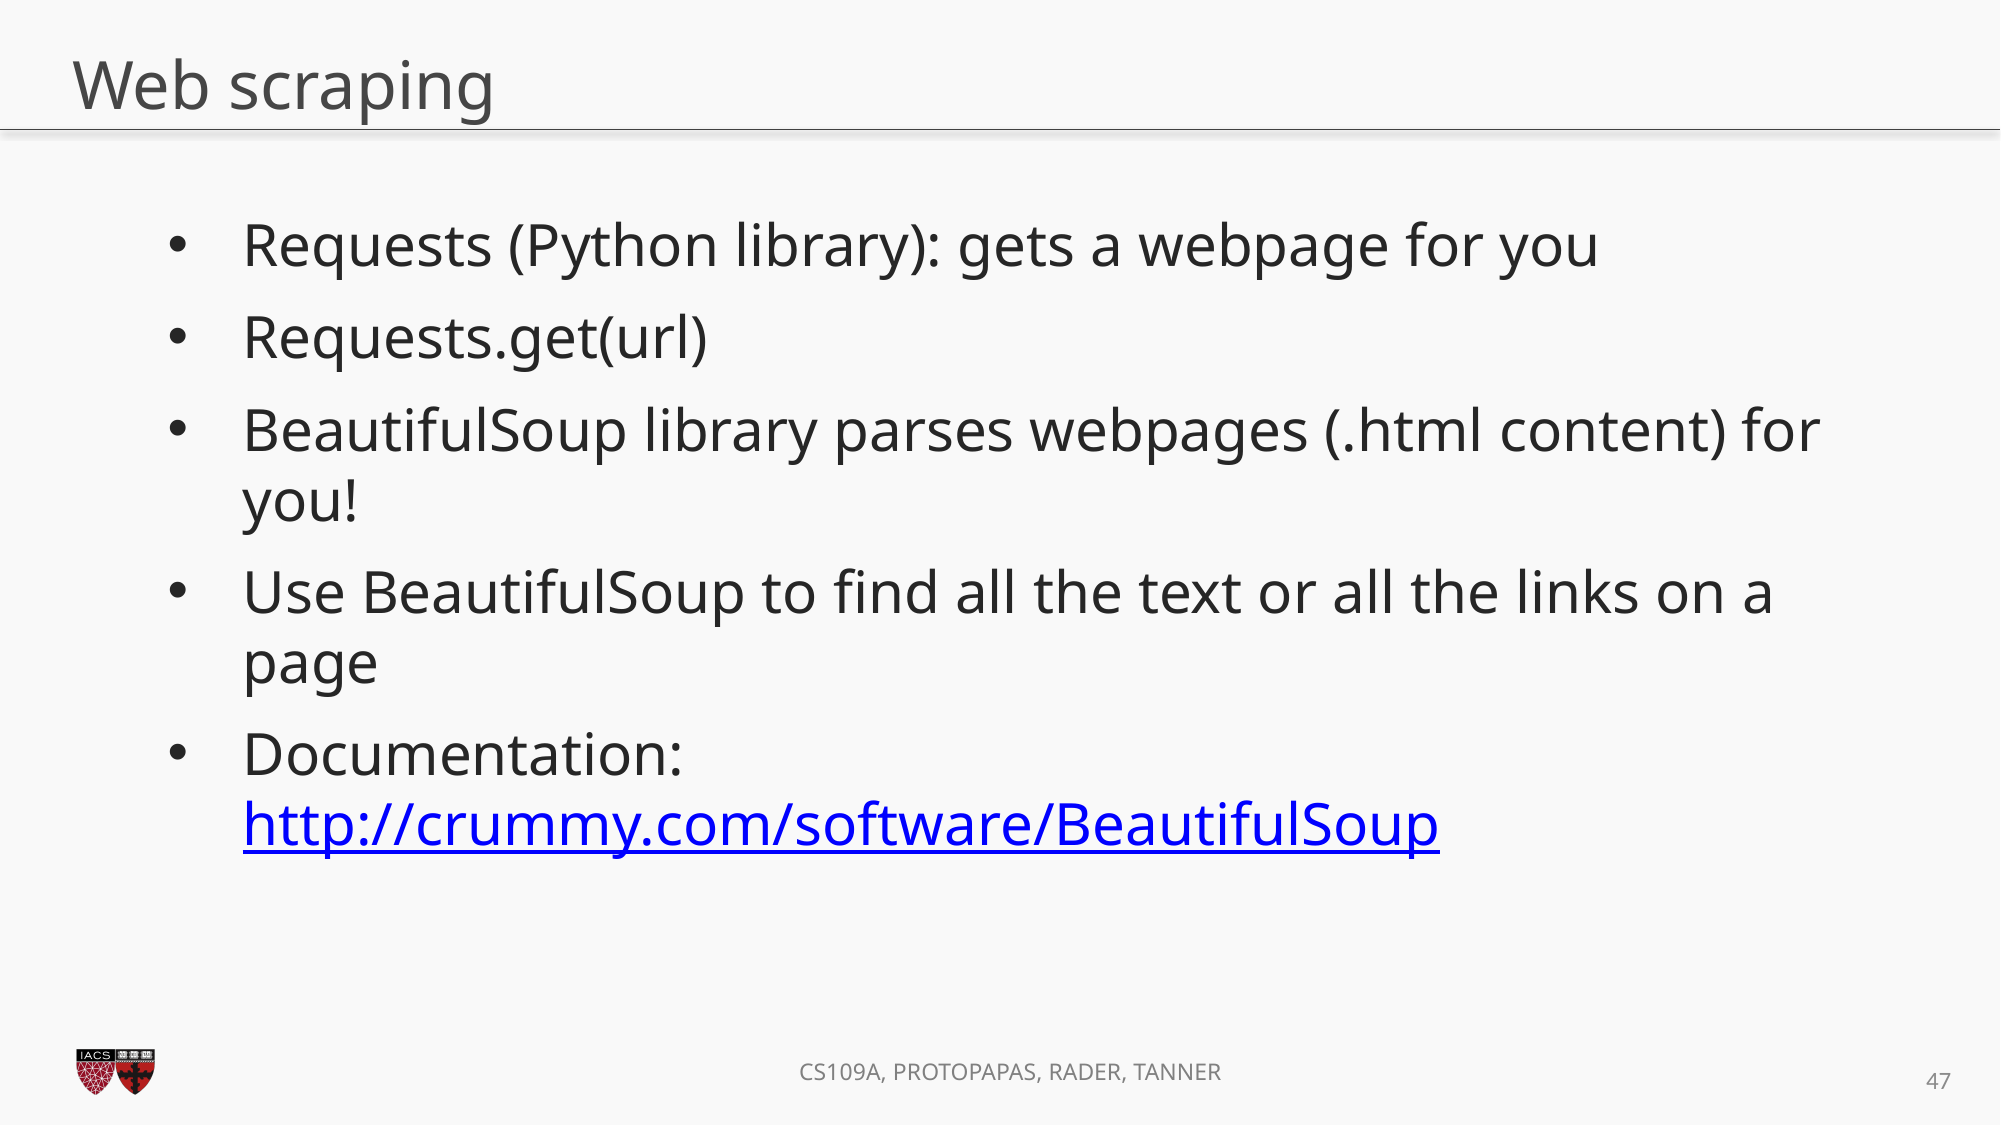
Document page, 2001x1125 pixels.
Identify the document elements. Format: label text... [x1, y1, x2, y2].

list Requests (Python library): gets a webpage for you Requests.get(url) BeautifulSoup library parses webpages (.html content) for you! Use BeautifulSoup to find all the text or all the links on a page Documentation: http://crummy.com/software/BeautifulSoup [152, 201, 1847, 957]
title Web scraping [57, 35, 1943, 162]
picture [75, 1049, 155, 1095]
slide_number 47 [1500, 1050, 1967, 1110]
